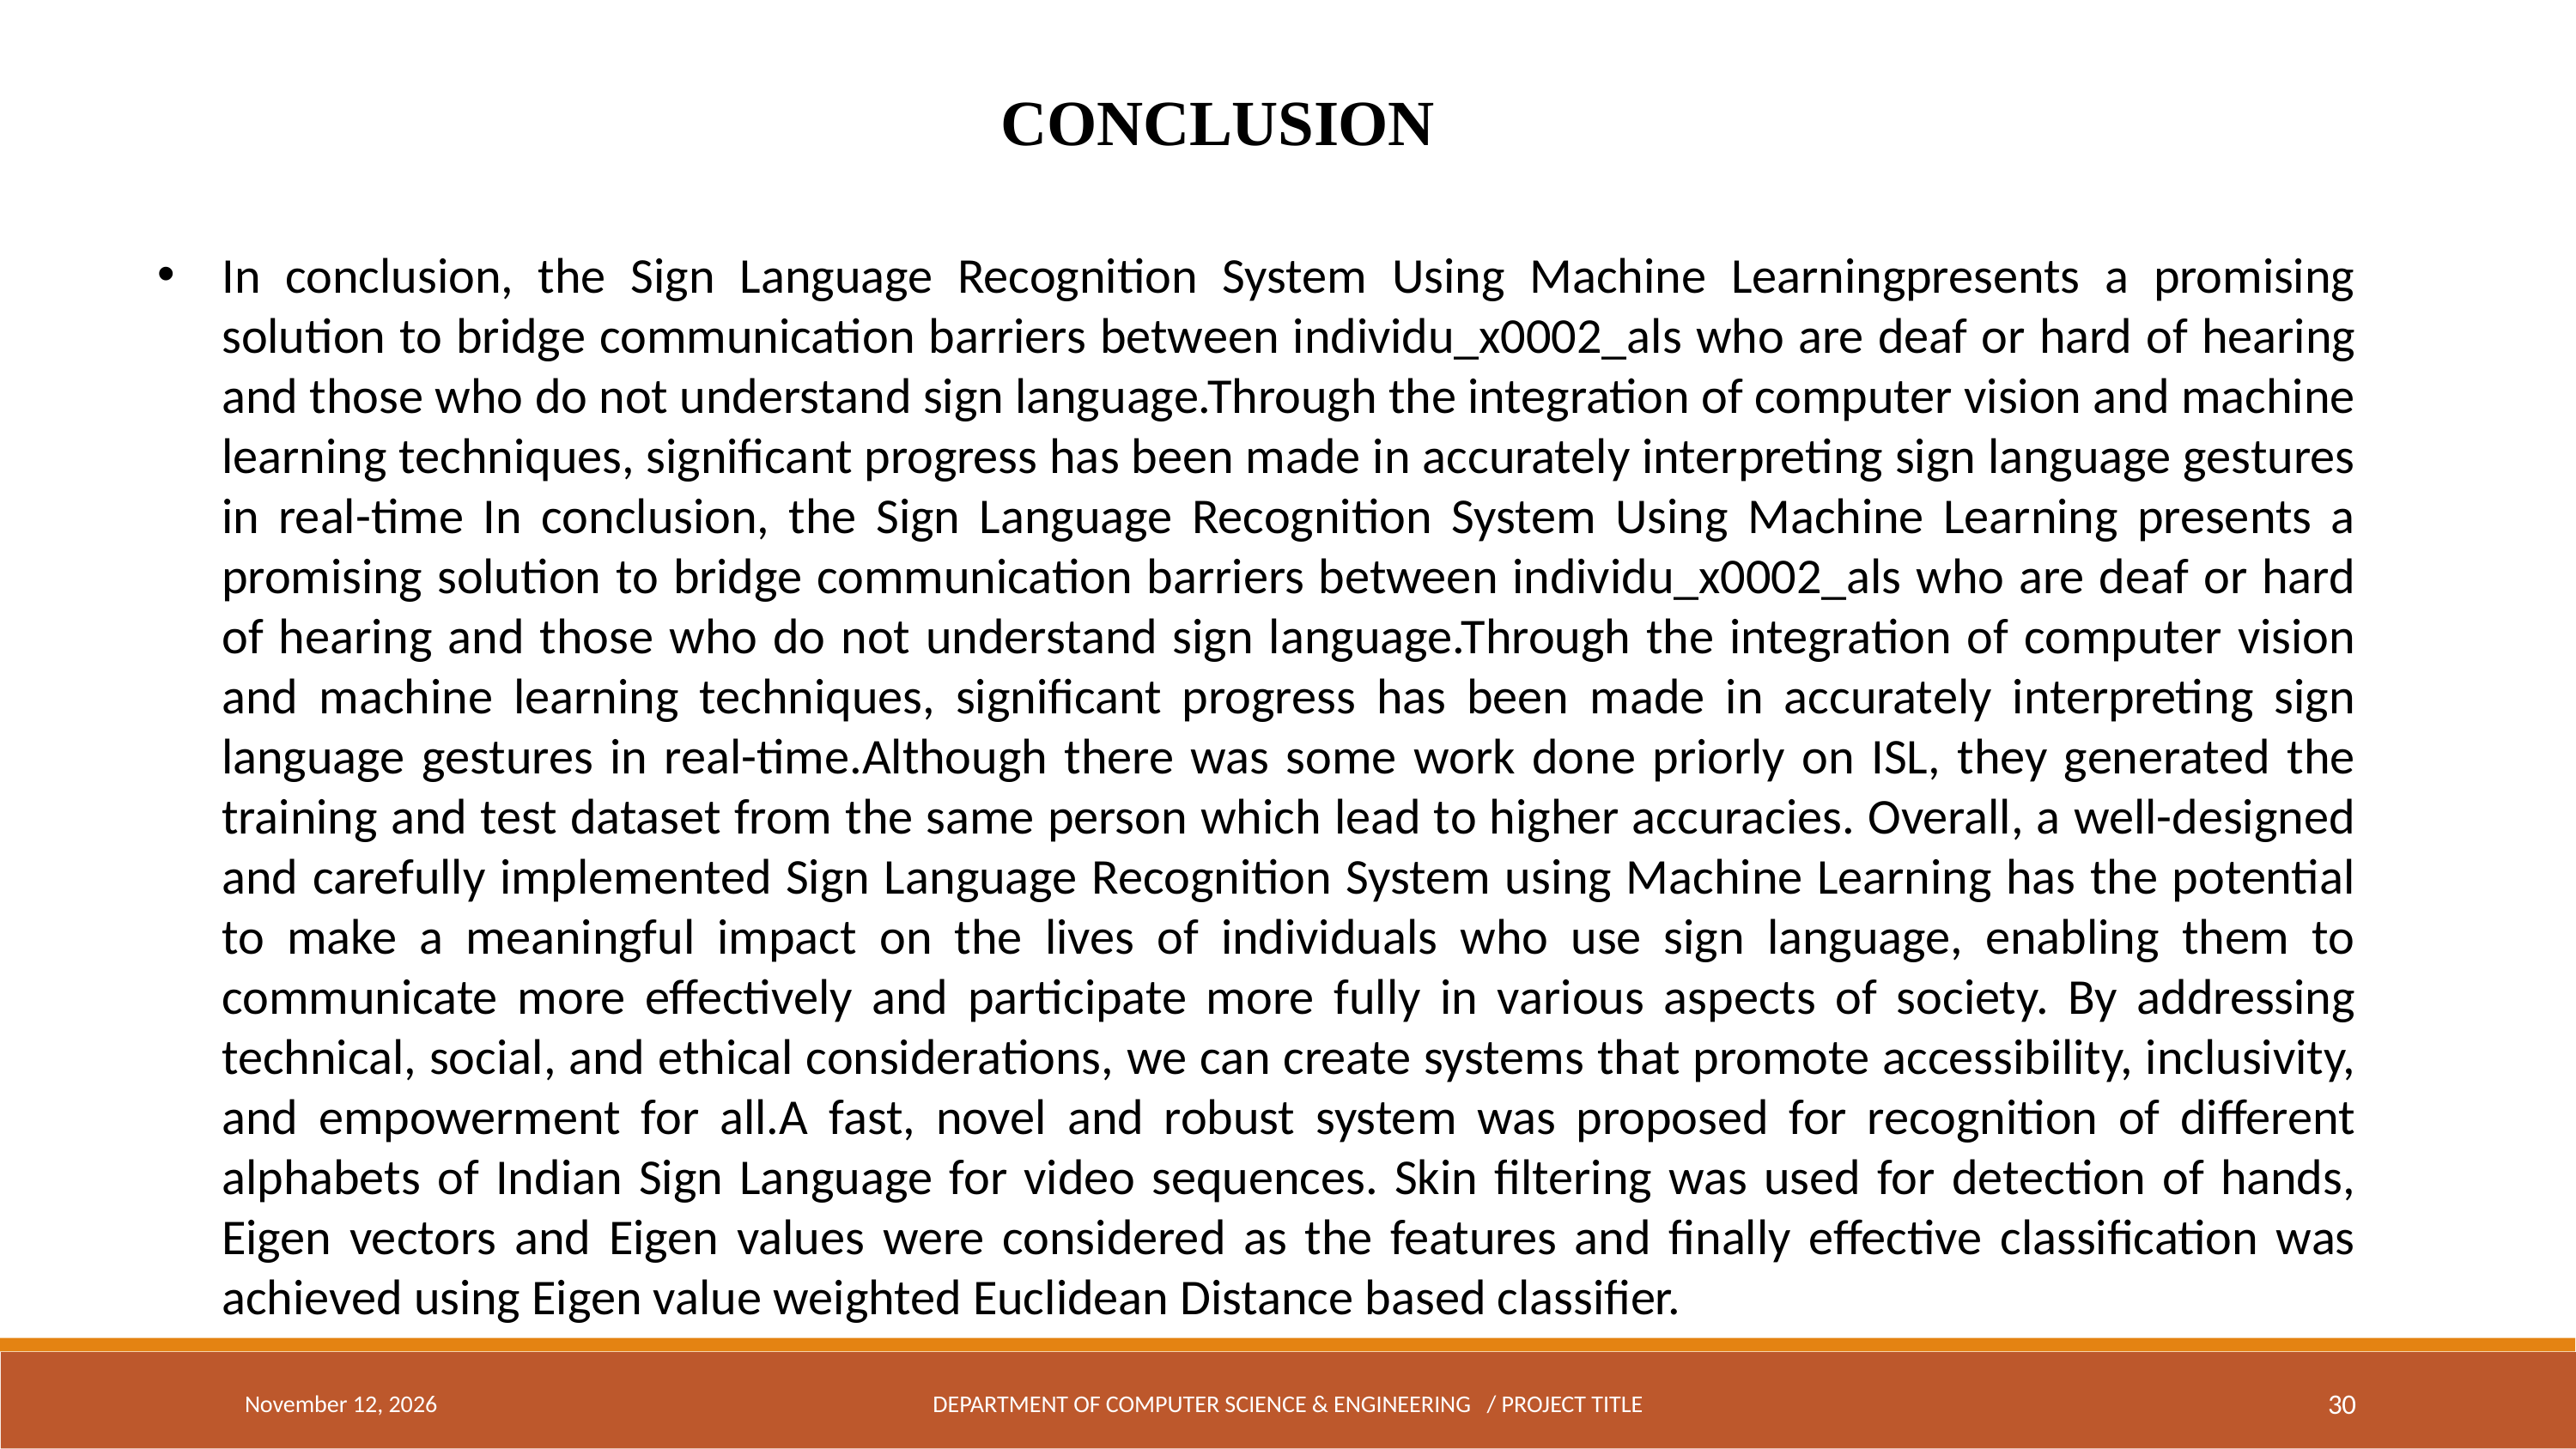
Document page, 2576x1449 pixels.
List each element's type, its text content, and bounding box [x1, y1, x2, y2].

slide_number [232, 1364, 755, 1442]
text_box In conclusion, the Sign Language Recognition System Using Machine Learningpresents a promising solution to bridge communication barriers between individu_x0002_als who are deaf or hard of hearing and those who do not understand sign language.Through the integration of computer vision and machine learning techniques, significant progress has been made in accurately interpreting sign language gestures in real-time In conclusion, the Sign Language Recognition System Using Machine Learning presents a promising solution to bridge communication barriers between individu_x0002_als who are deaf or hard of hearing and those who do not understand sign language.Through the integration of computer vision and machine learning techniques, significant progress has been made in accurately interpreting sign language gestures in real-time.Although there was some work done priorly on ISL, they generated the training and test dataset from the same person which lead to higher accuracies. Overall, a well-designed and carefully implemented Sign Language Recognition System using Machine Learning has the potential to make a meaningful impact on the lives of individuals who use sign language, enabling them to communicate more effectively and participate more fully in various aspects of society. By addressing technical, social, and ethical considerations, we can create systems that promote accessibility, inclusivity, and empowerment for all.A fast, novel and robust system was proposed for recognition of different alphabets of Indian Sign Language for video sequences. Skin filtering was used for detection of hands, Eigen vectors and Eigen values were considered as the features and finally effective classification was achieved using Eigen value weighted Euclidean Distance based classifier. [144, 237, 2369, 1167]
slide_number 30 [2092, 1364, 2369, 1442]
text_box CONCLUSION [862, 75, 1552, 165]
footer DEPARTMENT OF COMPUTER SCIENCE & ENGINEERING / PROJECT TITLE [779, 1364, 1798, 1442]
